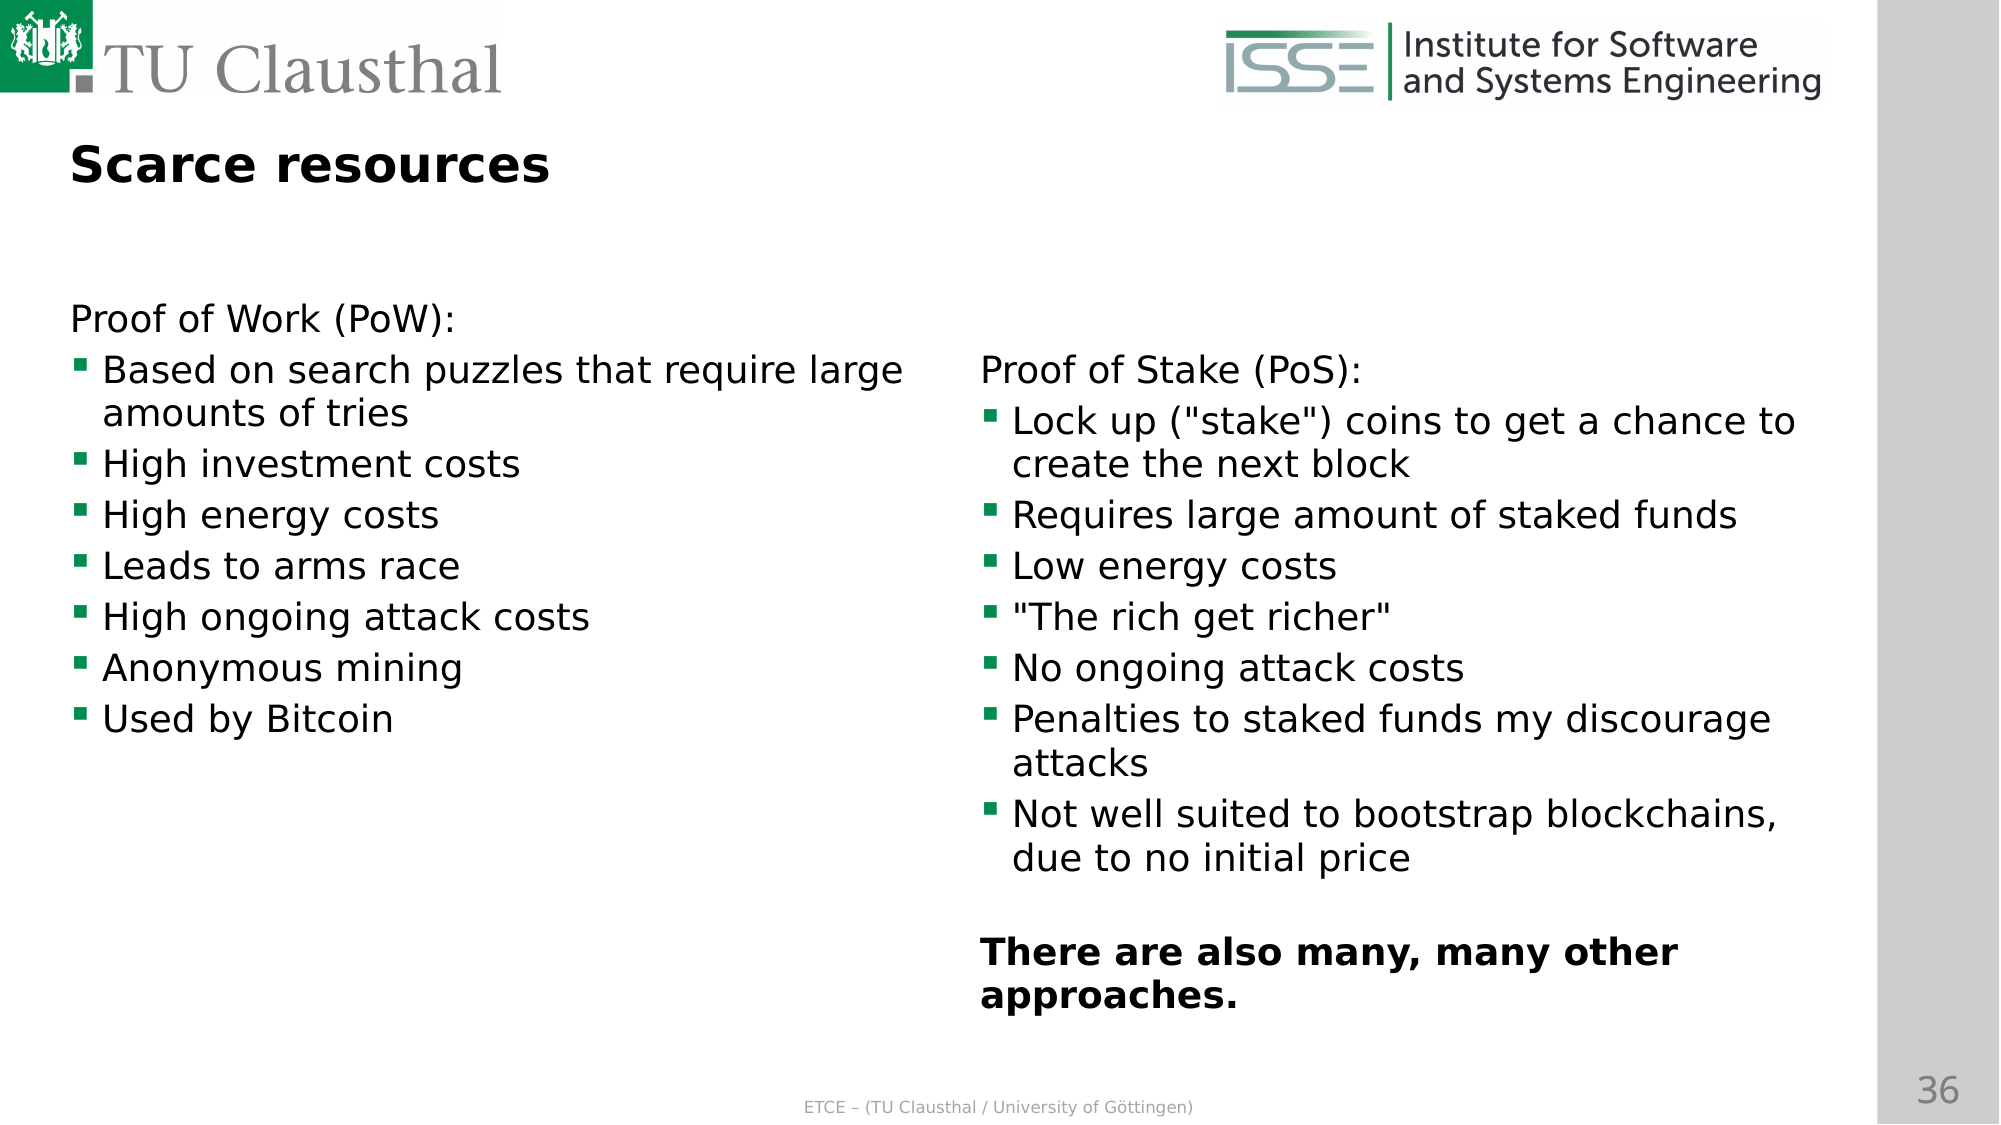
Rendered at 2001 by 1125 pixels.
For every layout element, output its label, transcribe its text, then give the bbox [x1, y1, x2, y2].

text_box Scarce resources [55, 125, 1818, 208]
picture [1218, 22, 1826, 107]
picture [0, 0, 501, 93]
table_header Proof of Stake (PoS): Lock up ("stake") coins to get a chance to create the next block Requires large amount of staked funds Low energy costs "The rich get richer" No ongoing attack costs Penalties to staked funds my discourage attacks Not well suited to bootstrap blockchains, due to no initial price There are also many, many other approaches. [965, 290, 1875, 1025]
table_header Proof of Work (PoW): Based on search puzzles that require large amounts of tries High investment costs High energy costs Leads to arms race High ongoing attack costs Anonymous mining Used by Bitcoin [55, 290, 965, 1025]
